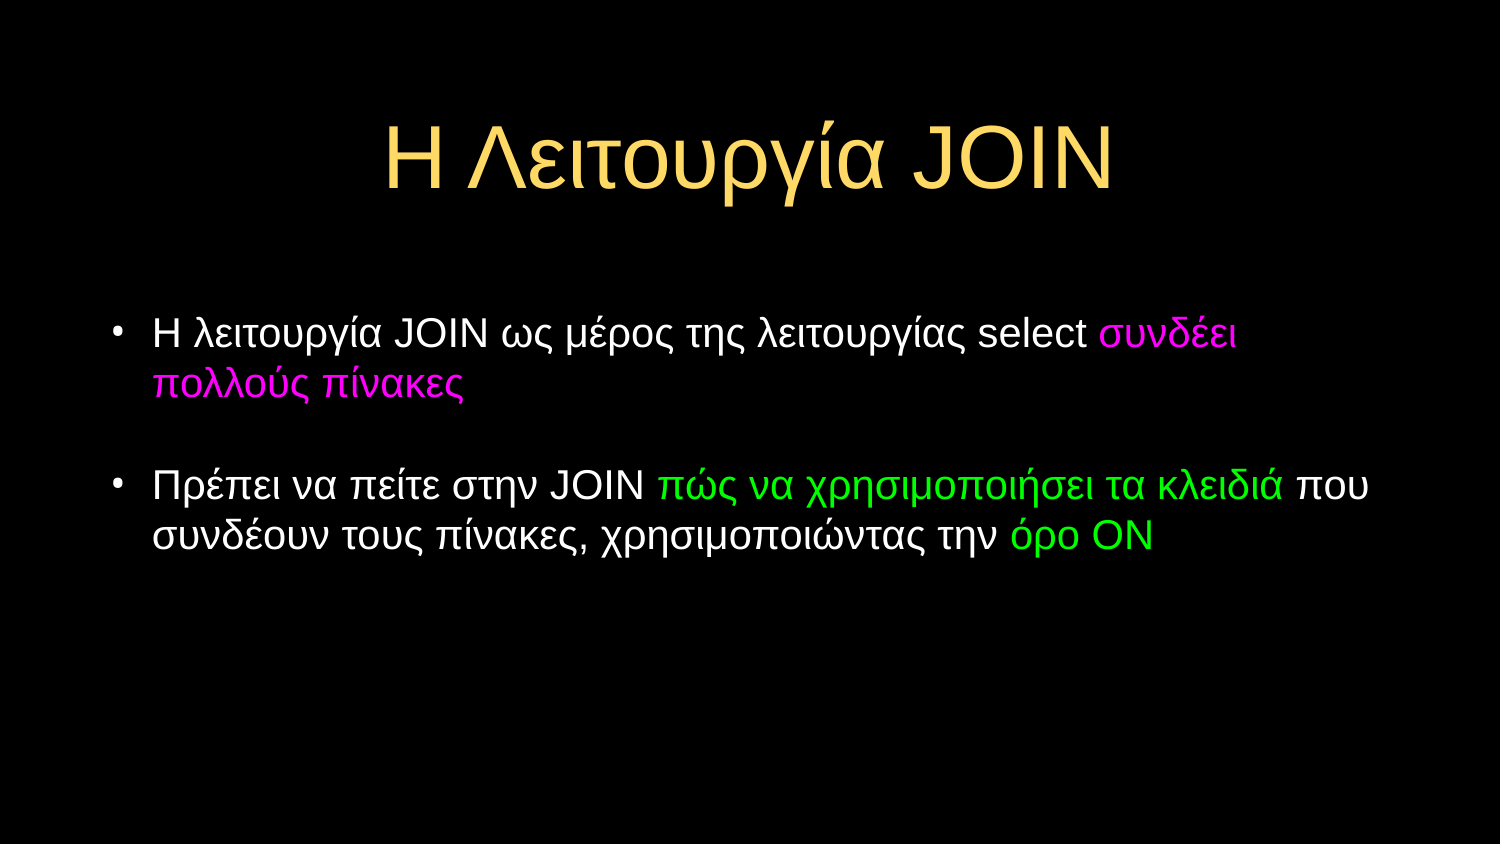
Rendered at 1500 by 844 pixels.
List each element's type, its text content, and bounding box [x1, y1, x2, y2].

title Η Λειτουργία JOIN [106, 71, 1393, 235]
list Η λειτουργία JOIN ως μέρος της λειτουργίας select συνδέει πολλούς πίνακες Πρέπει να πείτε στην JOIN πώς να χρησιμοποιήσει τα κλειδιά που συνδέουν τους πίνακες, χρησιμοποιώντας την όρο ON [106, 240, 1393, 624]
